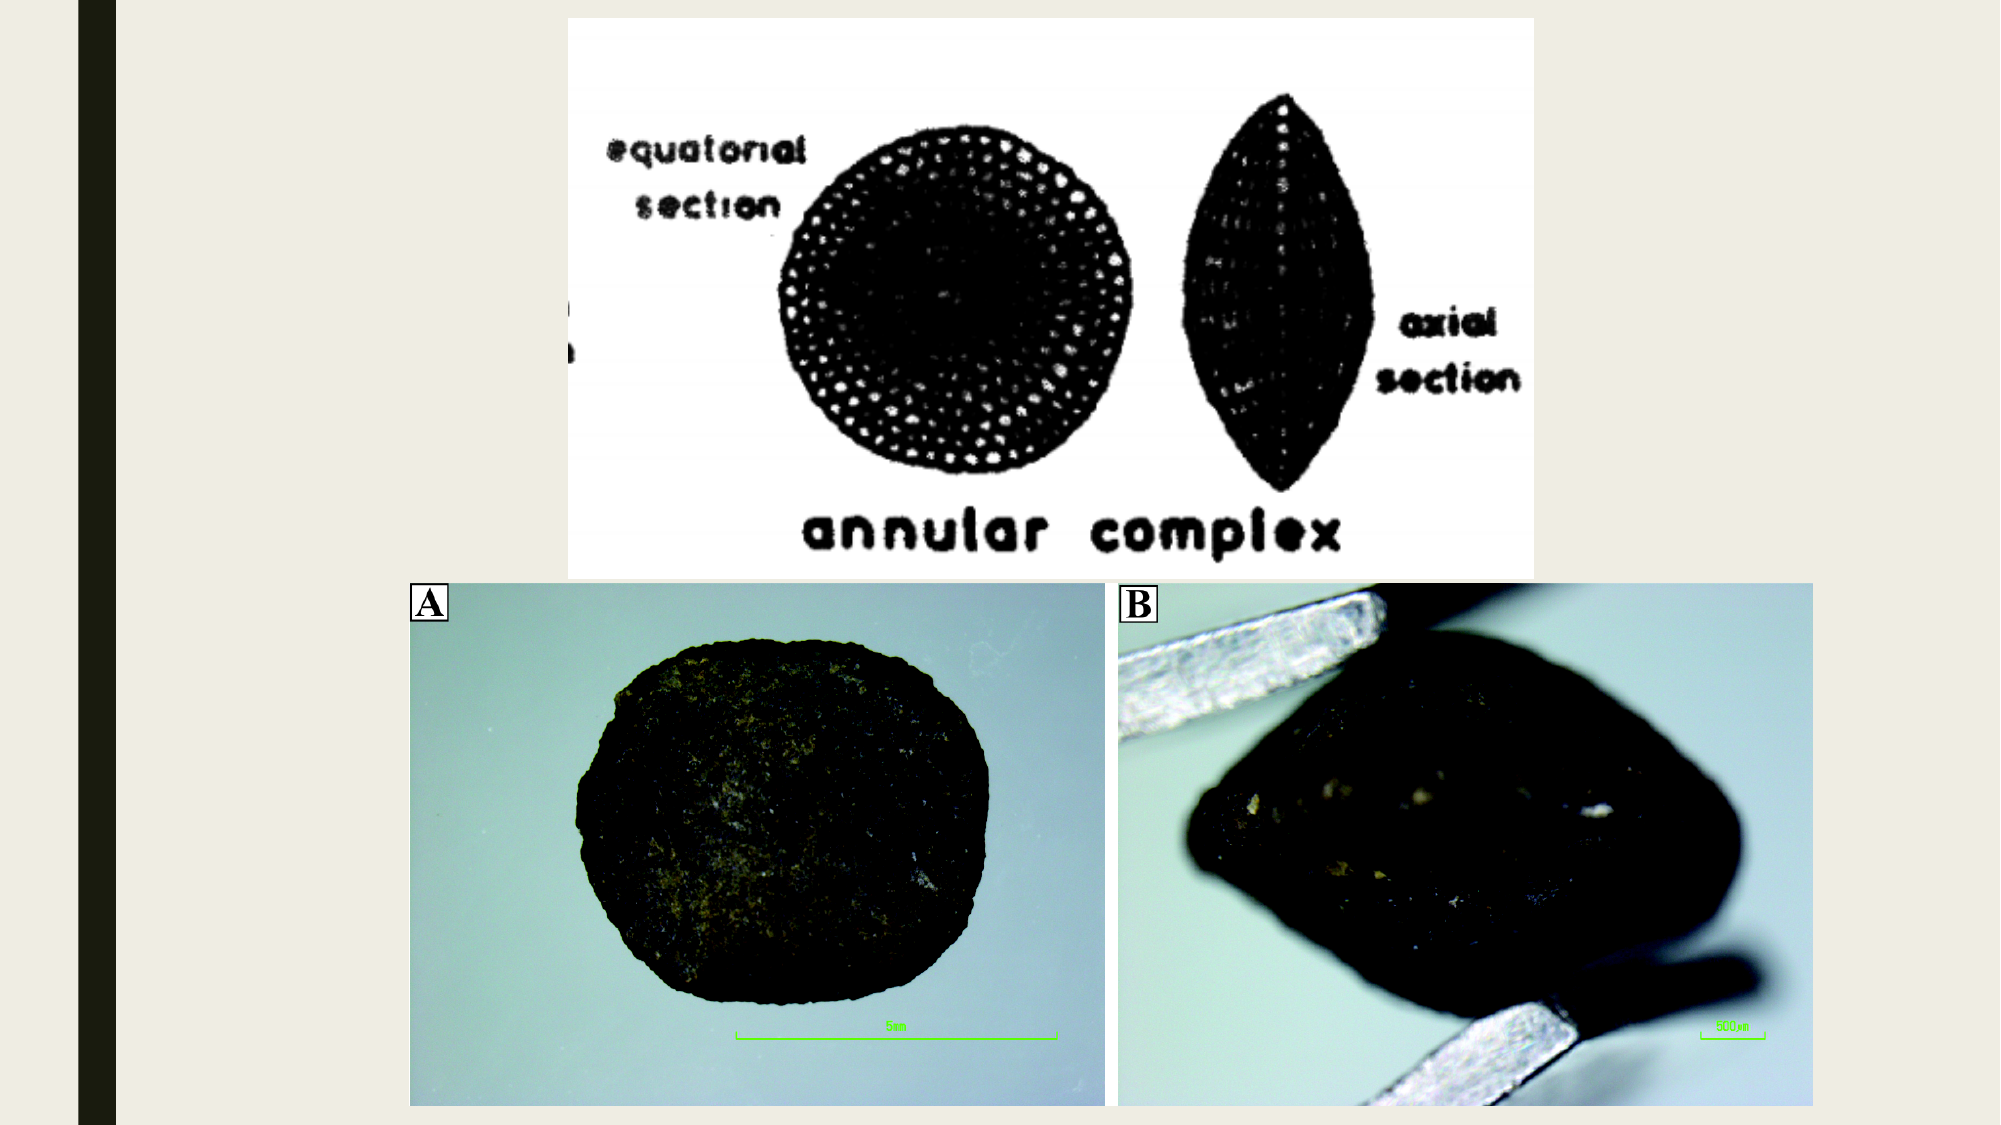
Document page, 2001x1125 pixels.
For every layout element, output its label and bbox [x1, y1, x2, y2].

picture [568, 18, 1534, 579]
picture [409, 583, 1813, 1106]
